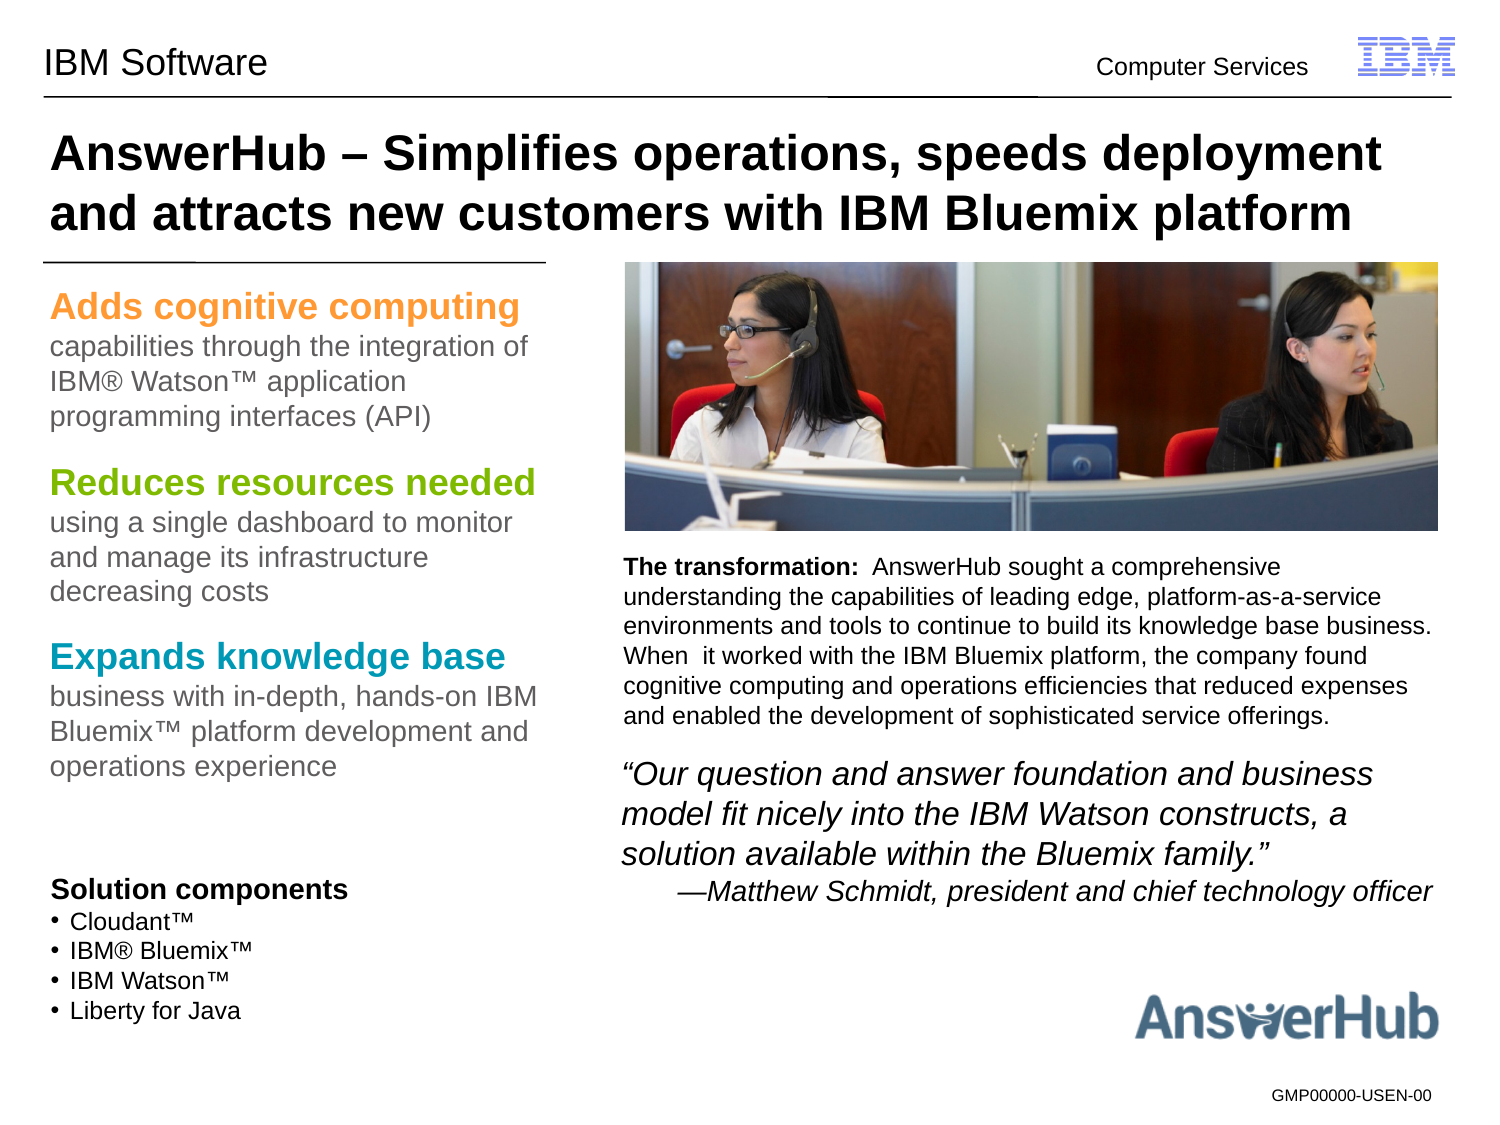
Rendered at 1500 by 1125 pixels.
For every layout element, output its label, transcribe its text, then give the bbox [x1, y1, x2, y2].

text_box Solution components Cloudant™ IBM® Bluemix™ IBM Watson™ Liberty for Java [35, 862, 624, 1038]
text_box AnswerHub – Simplifies operations, speeds deployment and attracts new customers with IBM Bluemix platform [34, 112, 1443, 248]
text_box Computer Services [1096, 50, 1310, 81]
text_box GMP00000-USEN-00 [1076, 1077, 1447, 1113]
text_box IBM Software [43, 37, 275, 83]
text_box “Our question and answer foundation and business model fit nicely into the IBM Watson constructs, a solution available within the Bluemix family.” —Matthew Schmidt, president and chief technology officer [621, 752, 1434, 915]
text_box Expands knowledge base business with in-depth, hands-on IBM Bluemix™ platform development and operations experience [34, 624, 563, 763]
picture [1358, 37, 1455, 76]
picture [624, 262, 1439, 531]
text_box The transformation: AnswerHub sought a comprehensive understanding the capabilities of leading edge, platform-as-a-service environments and tools to continue to build its knowledge base business. When it worked with the IBM Bluemix platform, the company found cognitive computing and operations efficiencies that reduced expenses and enabled the development of sophisticated service offerings. [623, 549, 1437, 737]
text_box Adds cognitive computing capabilities through the integration of IBM® Watson™ application programming interfaces (API) [34, 274, 588, 451]
text_box Reduces resources needed using a single dashboard to monitor and manage its infrastructure decreasing costs [34, 451, 563, 588]
picture [1113, 949, 1463, 1079]
